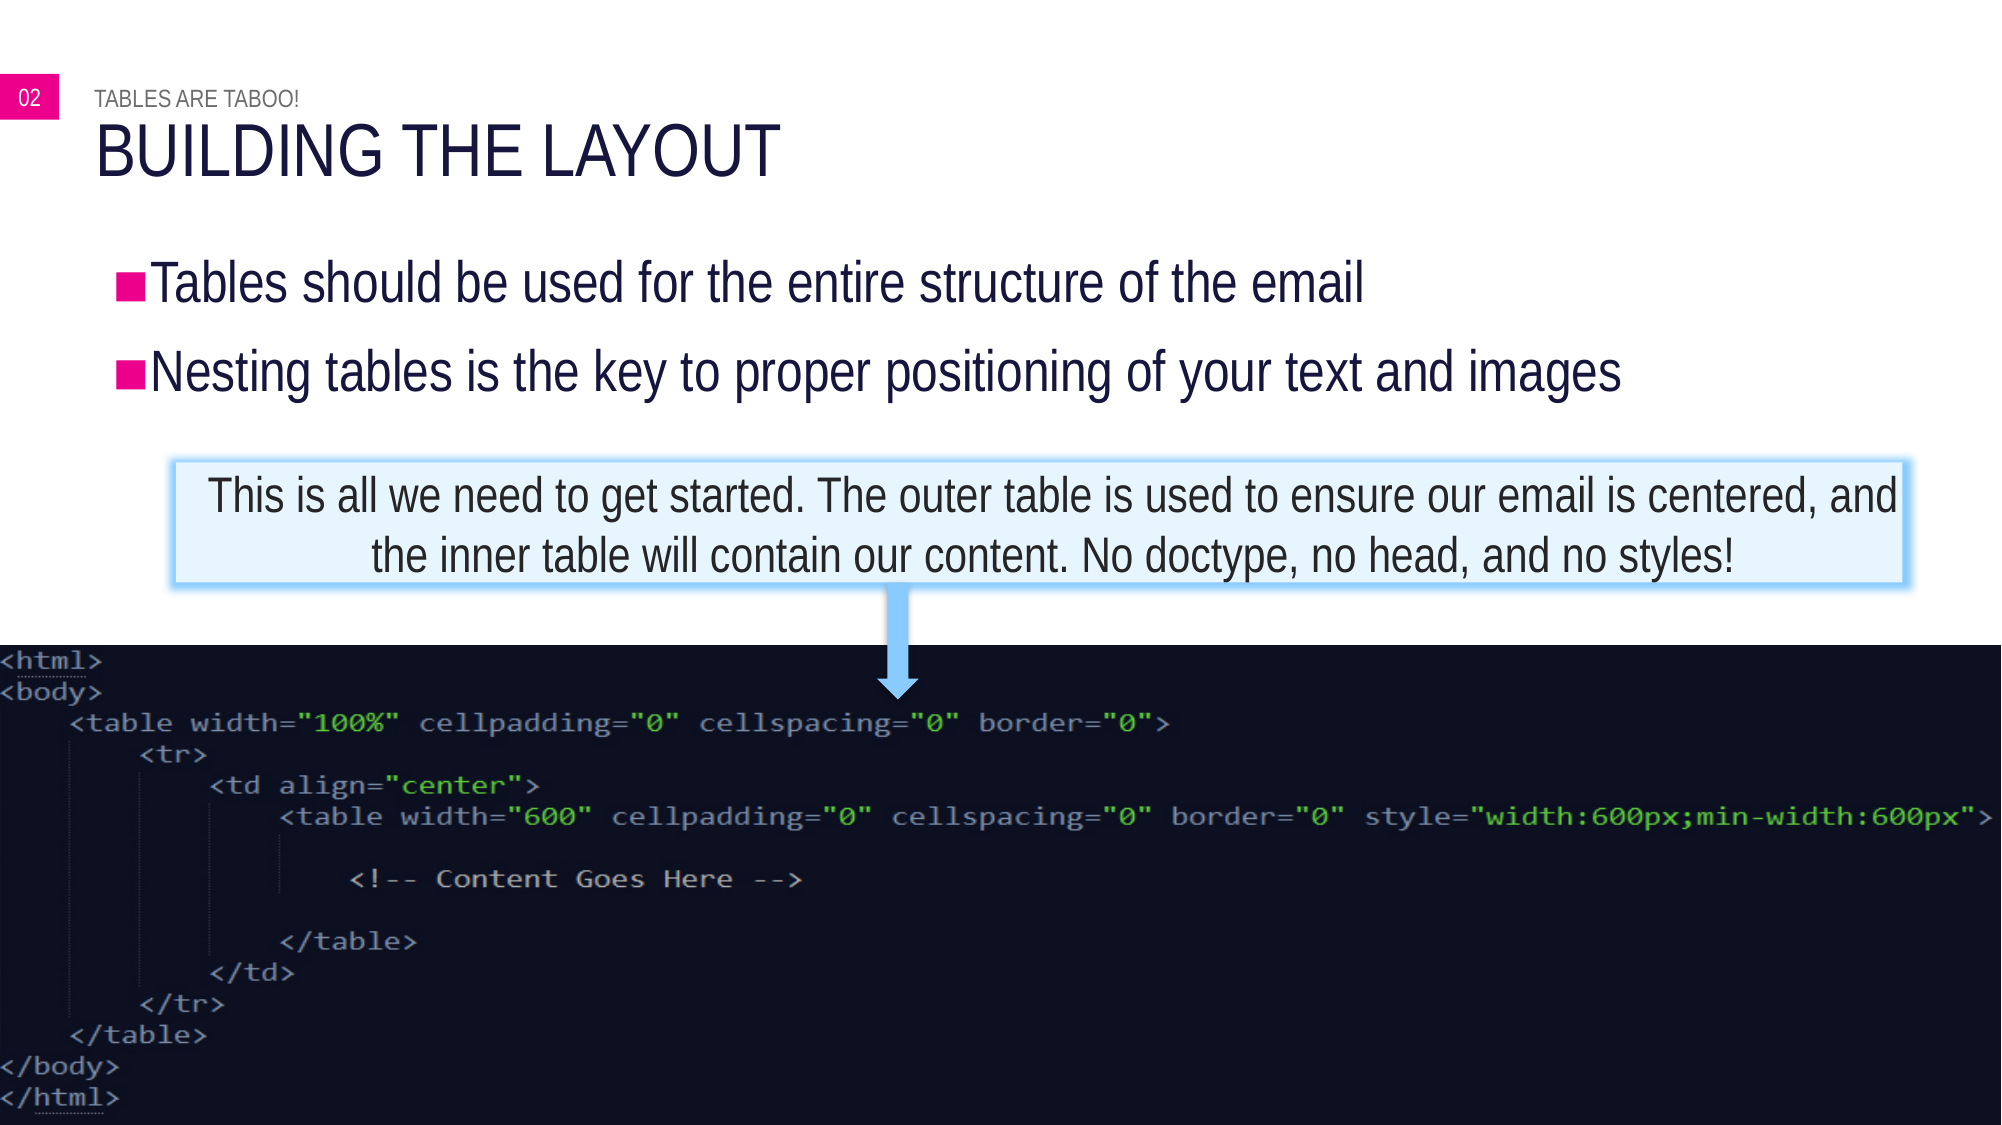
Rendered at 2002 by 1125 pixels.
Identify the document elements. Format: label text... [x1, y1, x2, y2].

picture [0, 645, 2001, 1125]
text_box This is all we need to get started. The outer table is used to ensure our email is centered, and the inner table will contain our content. No doctype, no head, and no styles! [175, 462, 1903, 583]
text_box [176, 583, 884, 587]
text_box Tables should be used for the entire structure of the email Nesting tables is the key to proper positioning of your text and images [96, 244, 1952, 404]
text_box [911, 583, 1904, 587]
list 02 [0, 73, 59, 120]
title Building The layout [94, 119, 1238, 192]
list Tables are taboo! [87, 83, 979, 114]
text_box [886, 582, 910, 644]
